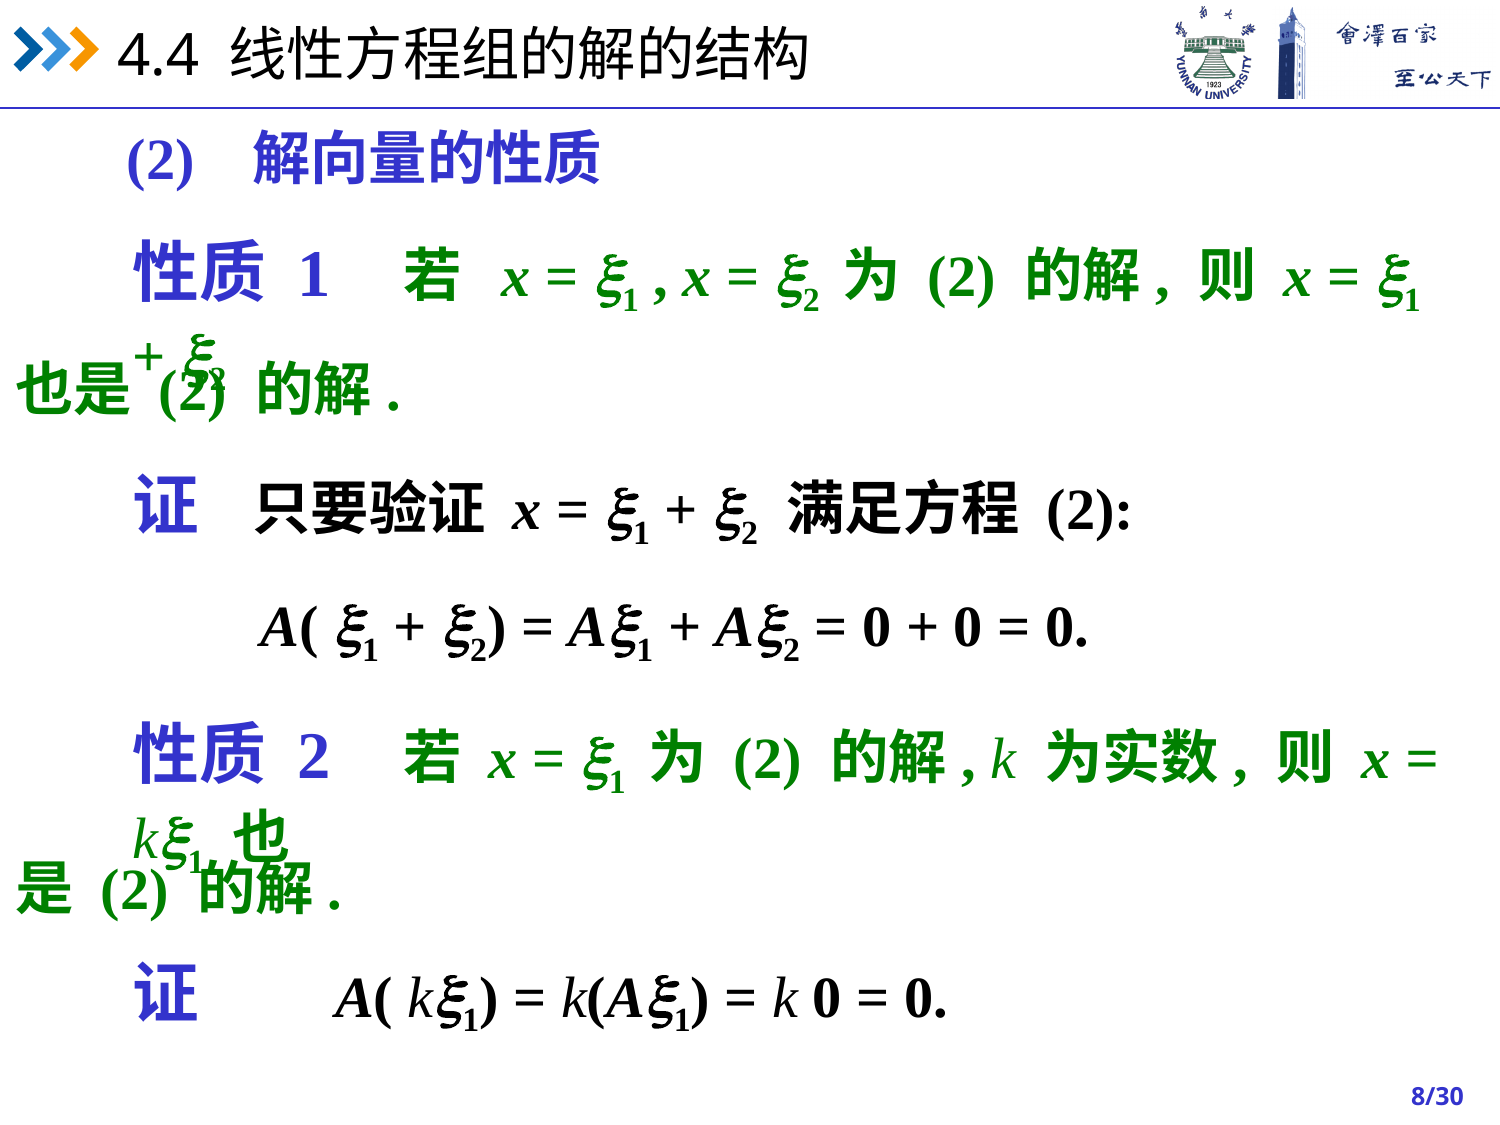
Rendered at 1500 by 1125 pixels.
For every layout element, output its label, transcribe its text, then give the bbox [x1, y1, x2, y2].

text_box 证 A( k1) = k(A1) = k 0 = 0. [118, 943, 1305, 1046]
text_box (2) 解向量的性质 [111, 114, 617, 199]
picture [1272, 6, 1496, 99]
text_box 性质 2 若 x = 1 为 (2) 的解, k 为实数, 则 x = k1 也 [118, 704, 1500, 888]
text_box 是 (2) 的解. [0, 844, 358, 929]
picture [1175, 6, 1256, 99]
text_box 也是 (2) 的解. [0, 344, 416, 429]
text_box 性质 1 若 x = 1 , x = 2 为 (2) 的解, 则 x = 1 + 2 [118, 222, 1475, 405]
text_box A( 1 + 2) = A1 + A2 = 0 + 0 = 0. [245, 580, 1105, 676]
text_box 证 只要验证 x = 1 + 2 满足方程 (2): [118, 455, 1219, 559]
